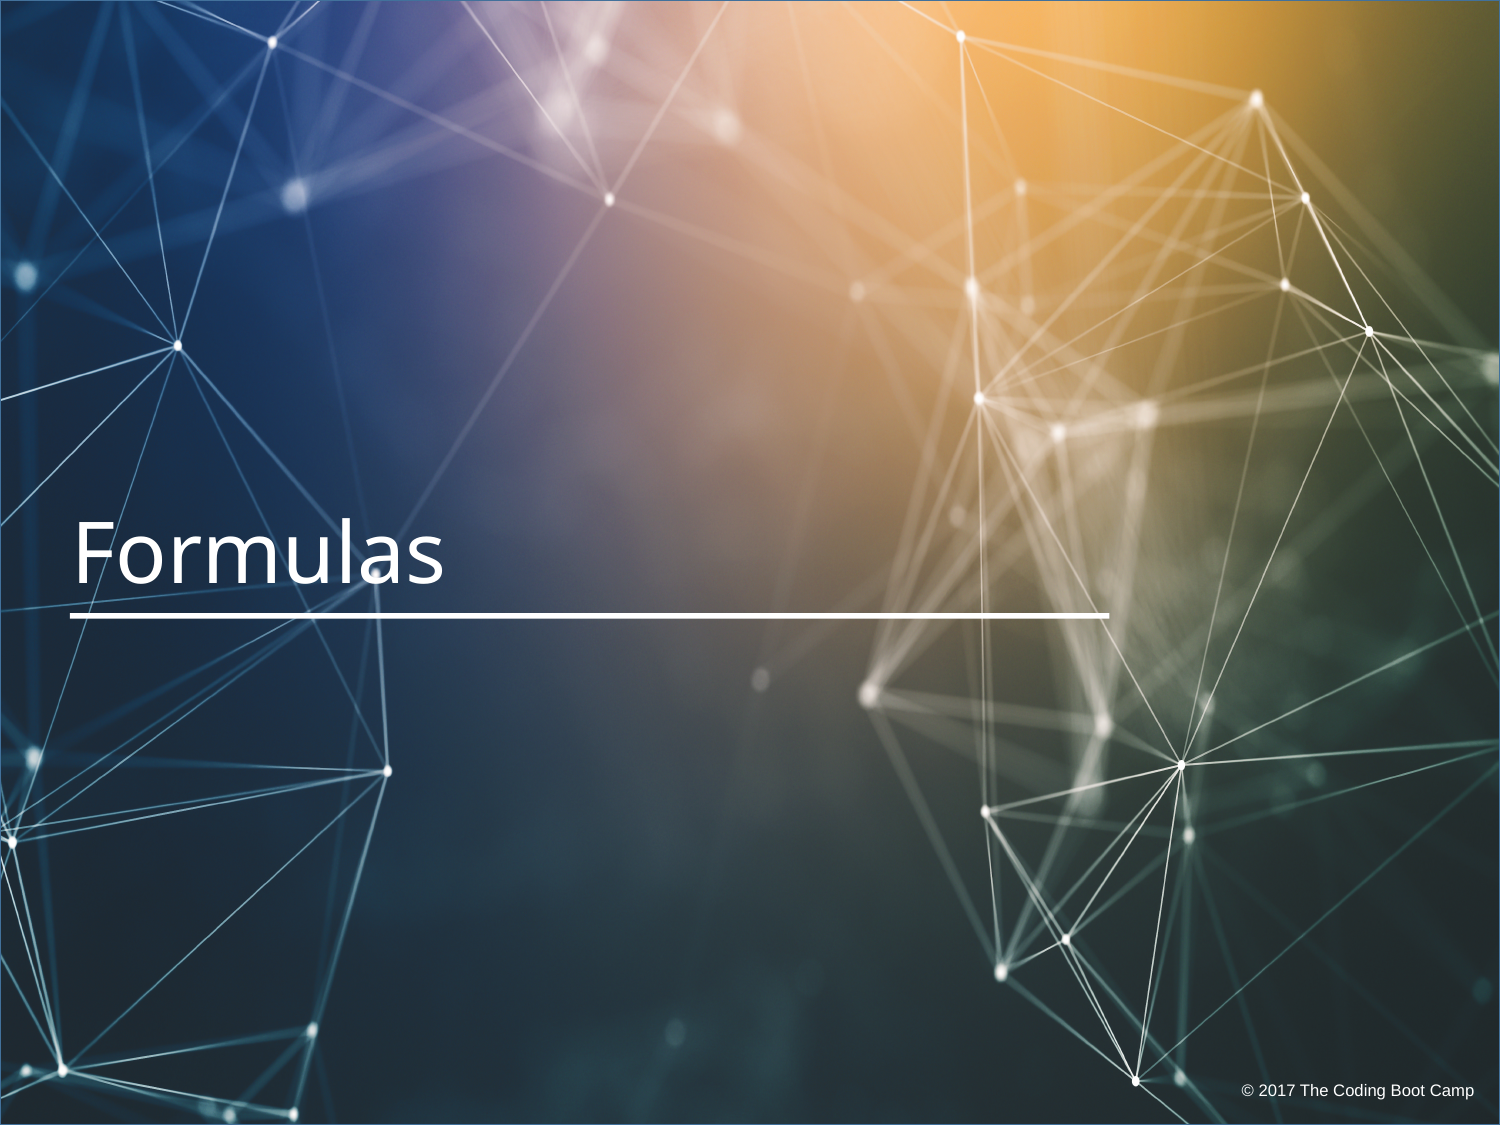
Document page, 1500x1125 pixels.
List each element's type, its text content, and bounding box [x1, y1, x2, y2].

picture [1, 1, 1499, 1124]
title Formulas [63, 483, 1415, 628]
